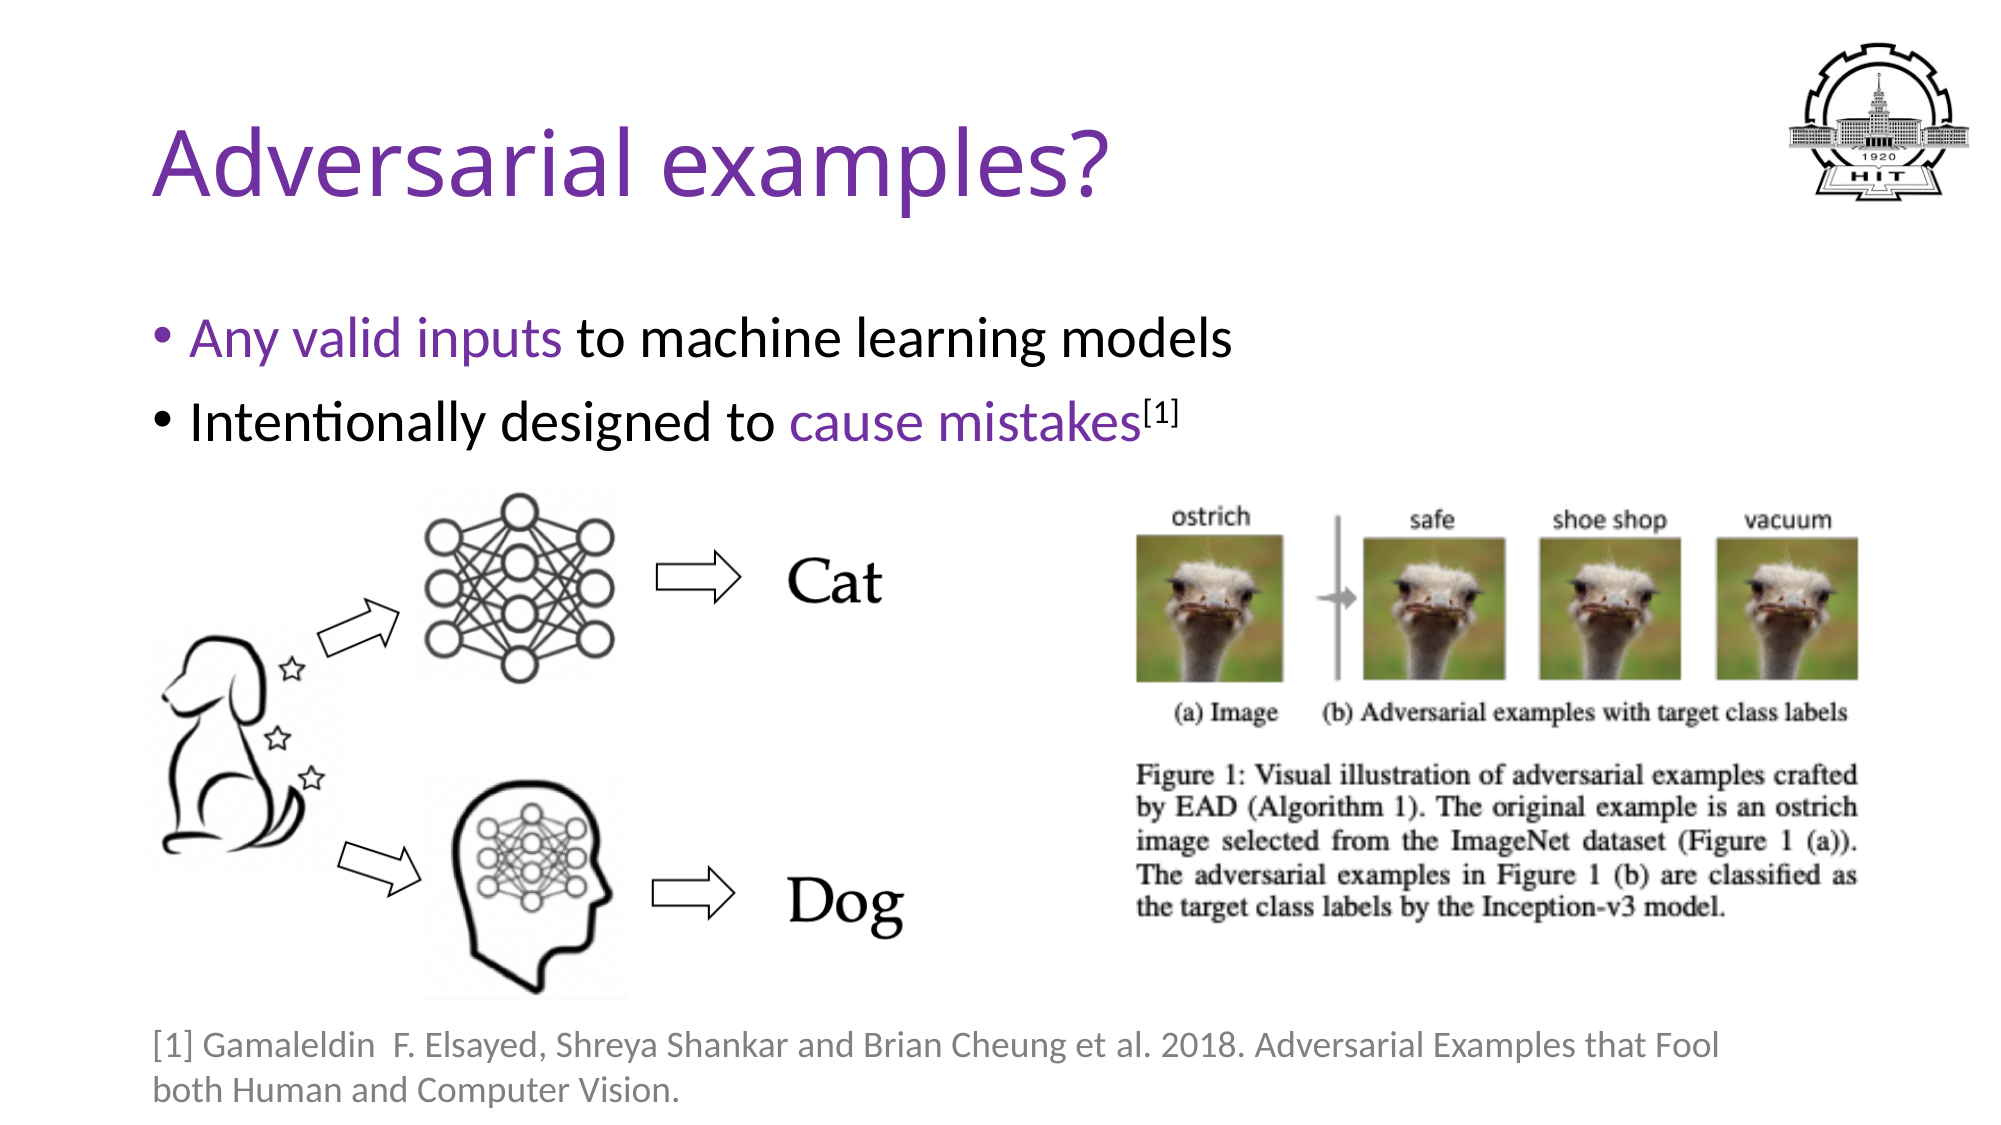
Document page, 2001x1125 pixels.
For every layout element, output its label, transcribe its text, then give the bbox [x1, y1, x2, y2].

picture [1766, 0, 2000, 234]
picture [1128, 474, 1879, 953]
picture [137, 481, 926, 1002]
text_box [1] Gamaleldin F. Elsayed, Shreya Shankar and Brian Cheung et al. 2018. Adversarial Examples that Fool both Human and Computer Vision. [137, 1012, 1792, 1118]
title Adversarial examples? [137, 57, 1968, 276]
list Any valid inputs to machine learning models Intentionally designed to cause mistakes[1] [137, 299, 1932, 1014]
